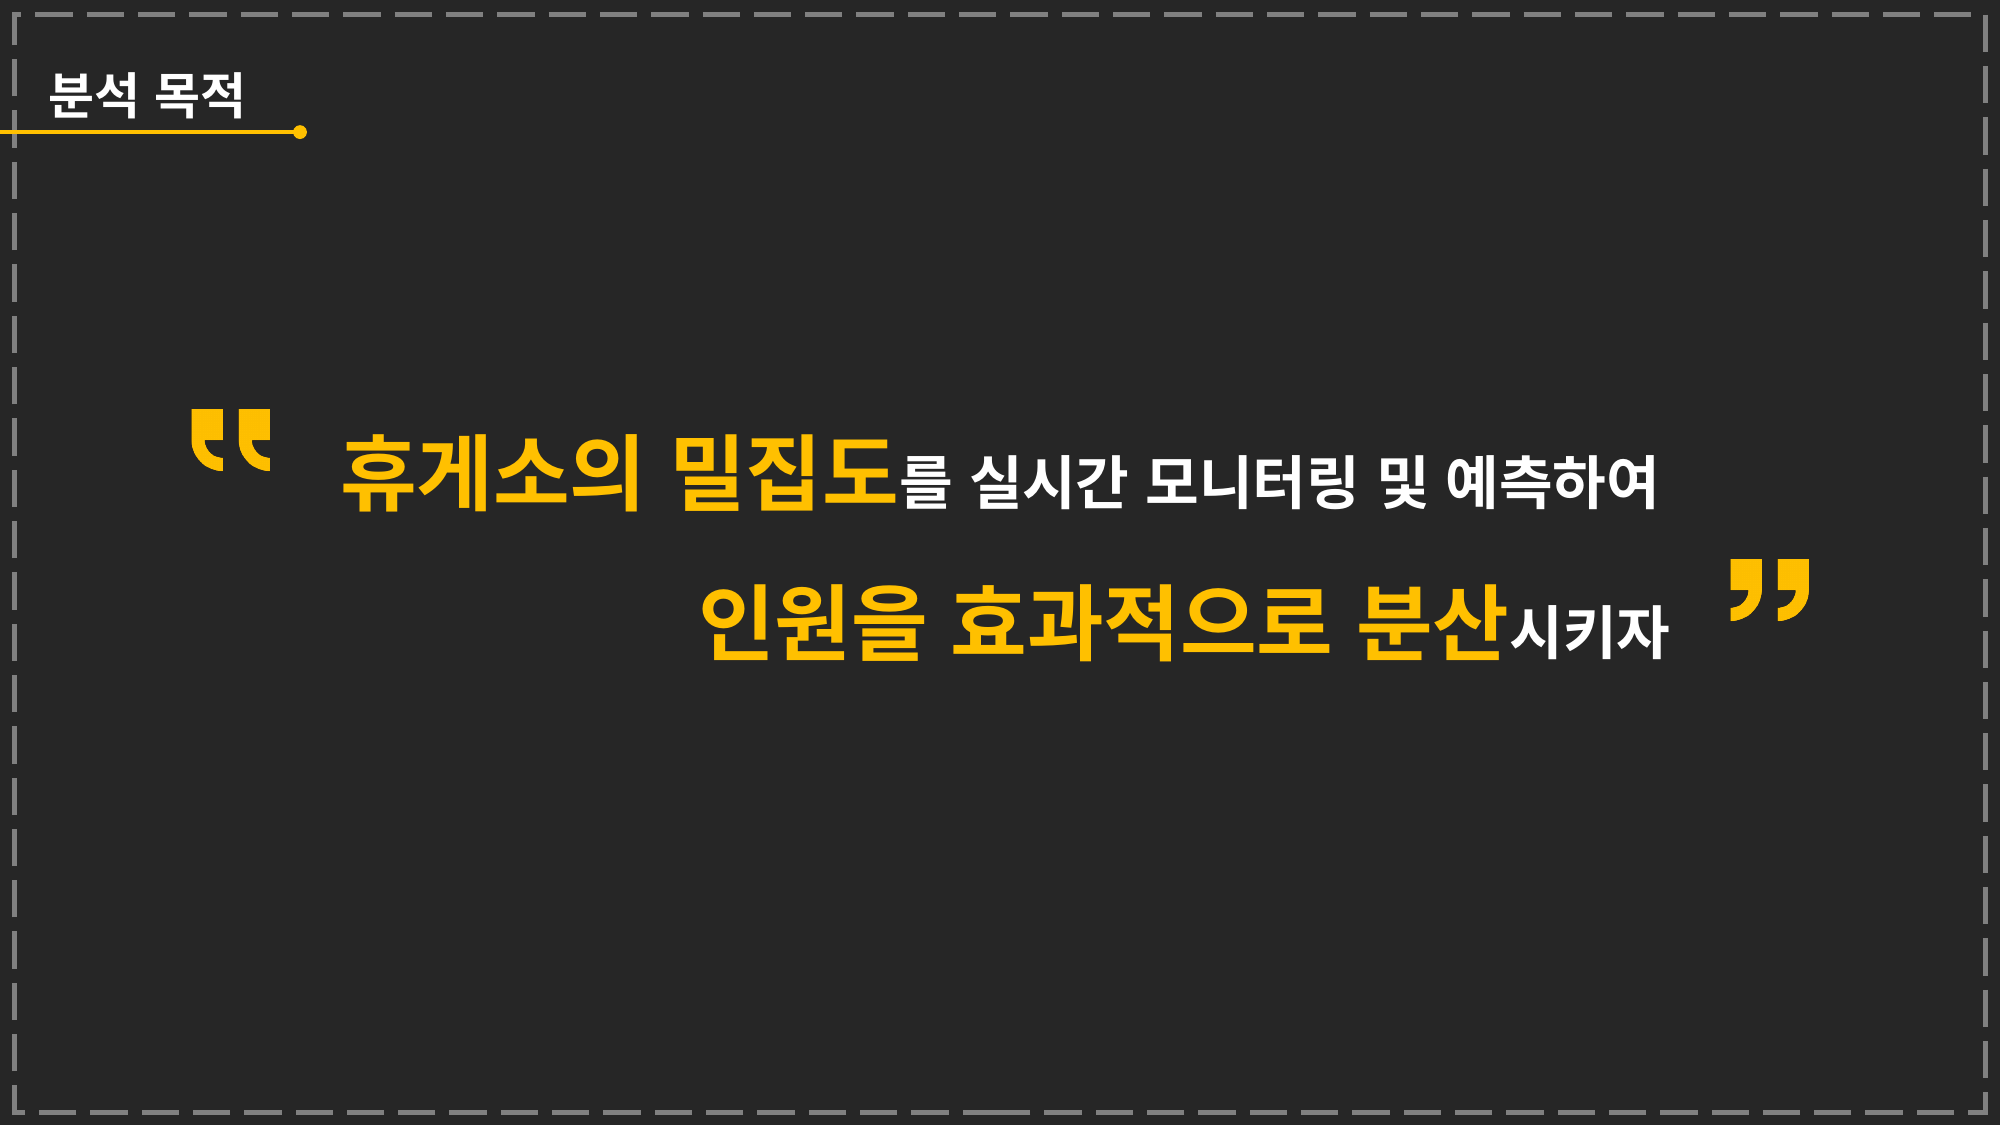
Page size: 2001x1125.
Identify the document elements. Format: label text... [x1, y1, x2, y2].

text_box [14, 14, 1986, 1113]
picture [1694, 513, 1845, 664]
picture [155, 363, 306, 514]
text_box 휴게소의 밀집도를 실시간 모니터링 및 예측하여 인원을 효과적으로 분산시키자 [264, 363, 1736, 679]
